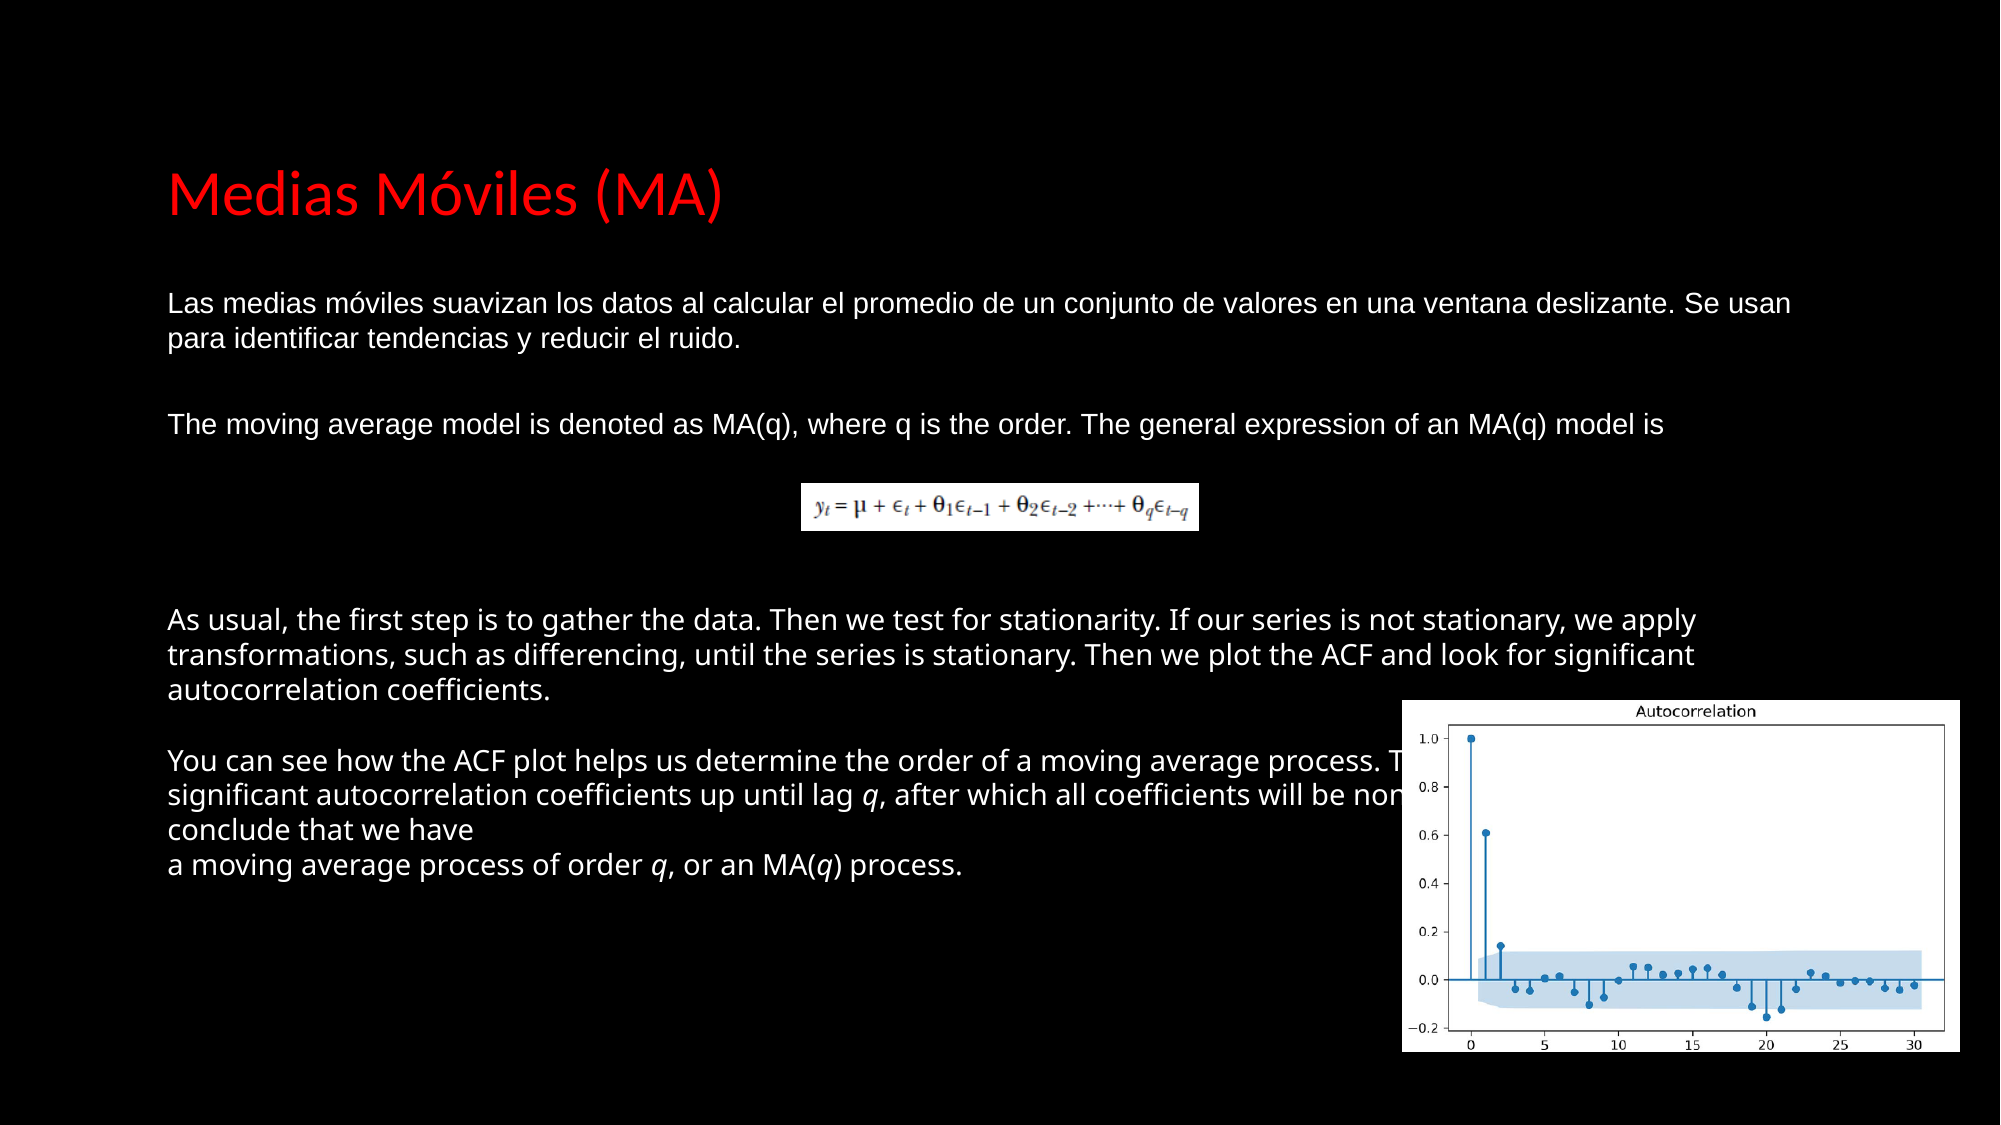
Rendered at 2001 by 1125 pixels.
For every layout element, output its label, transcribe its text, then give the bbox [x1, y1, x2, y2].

text_box You can see how the ACF plot helps us determine the order of a moving average process. The ACF plot will show significant autocorrelation coefficients up until lag q, after which all coefficients will be non-significant. We can then conclude that we have a moving average process of order q, or an MA(q) process. [152, 734, 1397, 889]
text_box Las medias móviles suavizan los datos al calcular el promedio de un conjunto de valores en una ventana deslizante. Se usan para identificar tendencias y reducir el ruido. [152, 276, 1818, 362]
title Medias Móviles (MA) [152, 131, 1769, 257]
text_box As usual, the first step is to gather the data. Then we test for stationarity. If our series is not stationary, we apply transformations, such as differencing, until the series is stationary. Then we plot the ACF and look for significant autocorrelation coefficients. [152, 594, 1818, 714]
picture [1402, 700, 1961, 1052]
picture [801, 482, 1199, 531]
text_box The moving average model is denoted as MA(q), where q is the order. The general expression of an MA(q) model is [152, 397, 1818, 448]
